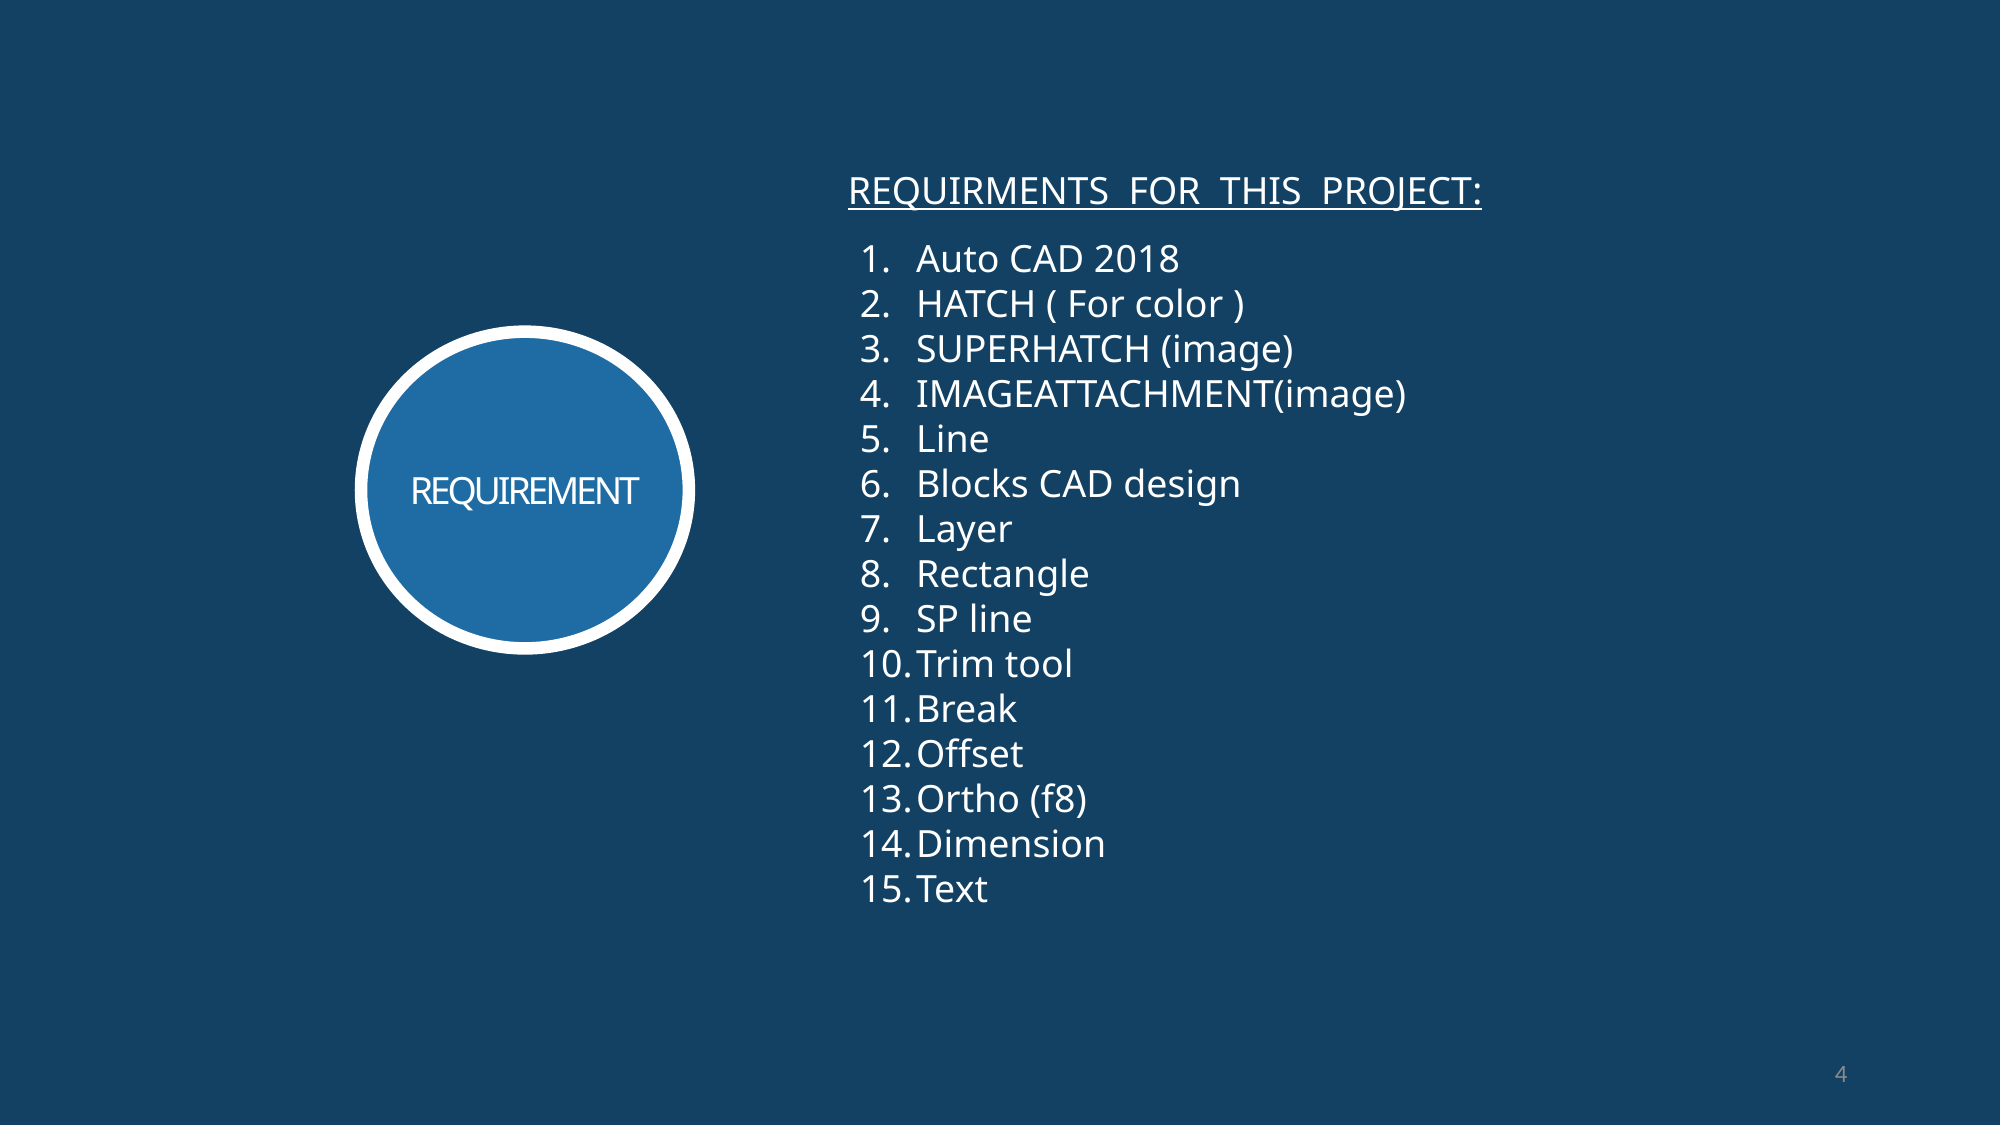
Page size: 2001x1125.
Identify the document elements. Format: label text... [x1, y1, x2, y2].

slide_number 4 [1412, 1042, 1863, 1103]
text_box [359, 330, 690, 650]
text_box REQUIRMENTS FOR THIS PROJECT: [833, 159, 1497, 220]
text_box Auto CAD 2018 HATCH ( For color ) SUPERHATCH (image) IMAGEATTACHMENT(image) Line Blocks CAD design Layer Rectangle SP line Trim tool Break Offset Ortho (f8) Dimension Text [845, 227, 1422, 963]
text_box REQUIREMENT [395, 459, 655, 520]
